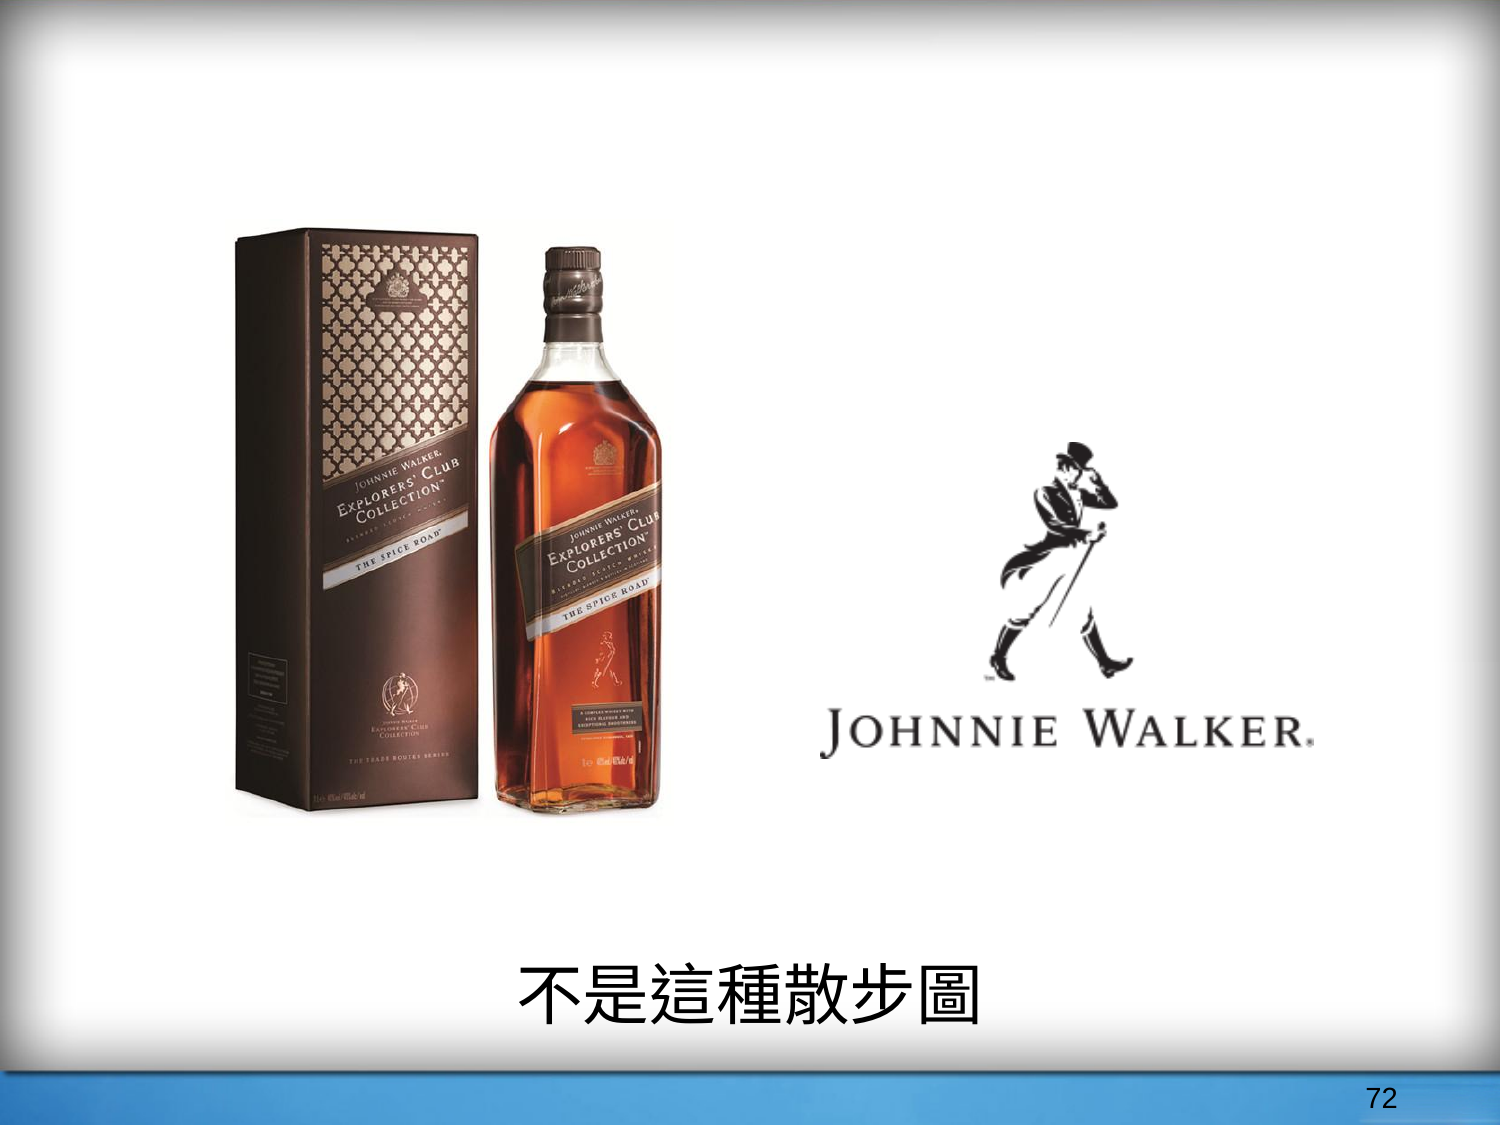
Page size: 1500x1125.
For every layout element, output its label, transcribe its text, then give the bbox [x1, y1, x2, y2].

picture [0, 0, 1500, 1125]
text_box 不是這種散步圖 [434, 937, 1066, 1024]
slide_number ‹#› [1350, 1074, 1488, 1118]
